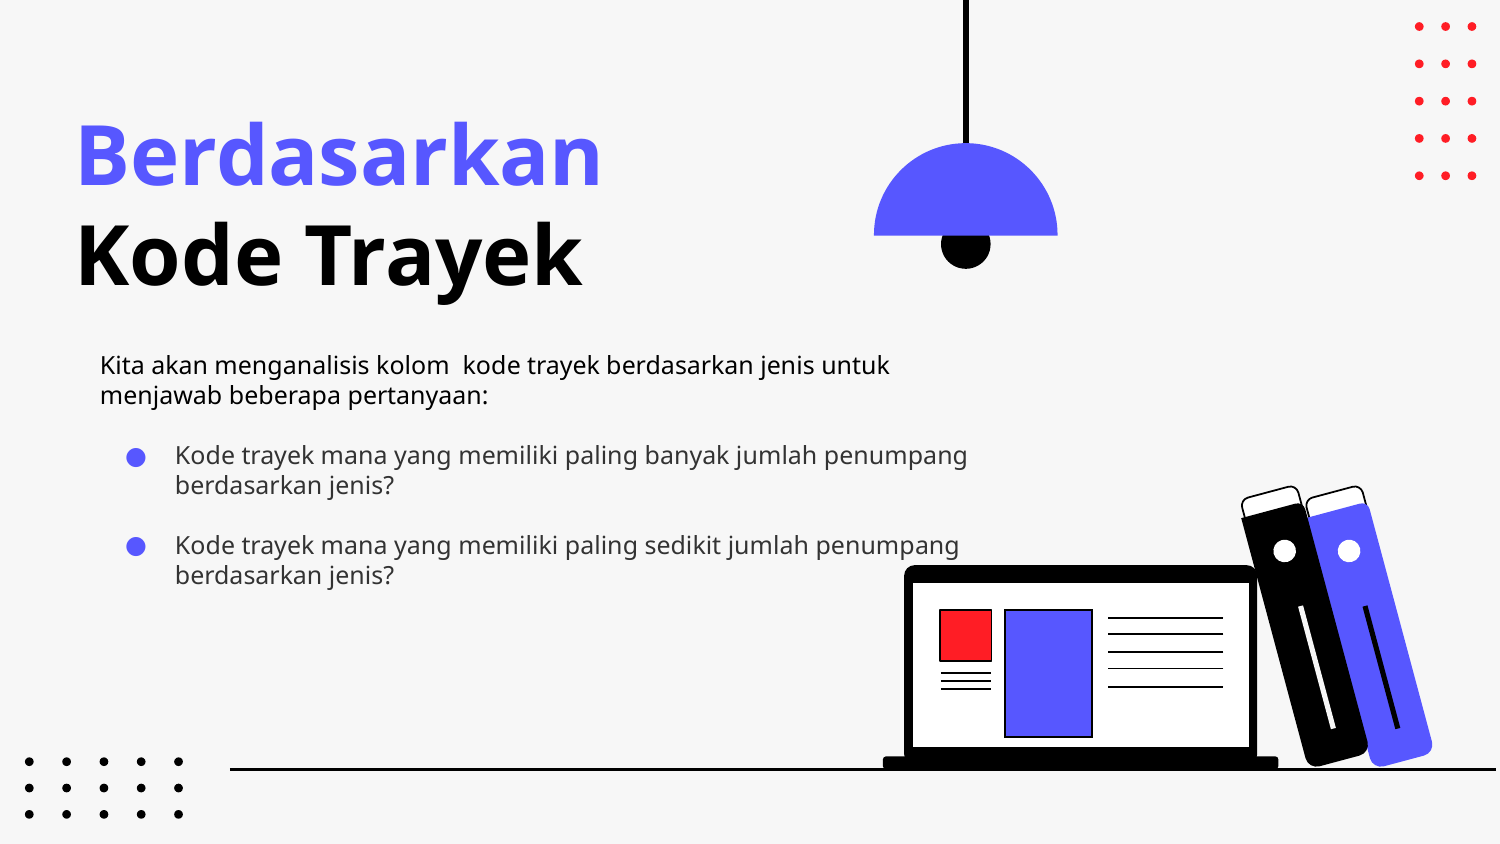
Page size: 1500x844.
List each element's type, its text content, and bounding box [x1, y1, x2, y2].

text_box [1414, 21, 1477, 181]
subtitle Kita akan menganalisis kolom kode trayek berdasarkan jenis untuk menjawab beberapa pertanyaan: Kode trayek mana yang memiliki paling banyak jumlah penumpang berdasarkan jenis? Kode trayek mana yang memiliki paling sedikit jumlah penumpang berdasarkan jenis? [85, 334, 998, 698]
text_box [882, 564, 1279, 768]
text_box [1271, 487, 1336, 766]
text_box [873, 0, 1058, 270]
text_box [1336, 487, 1401, 766]
title Berdasarkan Kode Trayek [59, 186, 883, 317]
